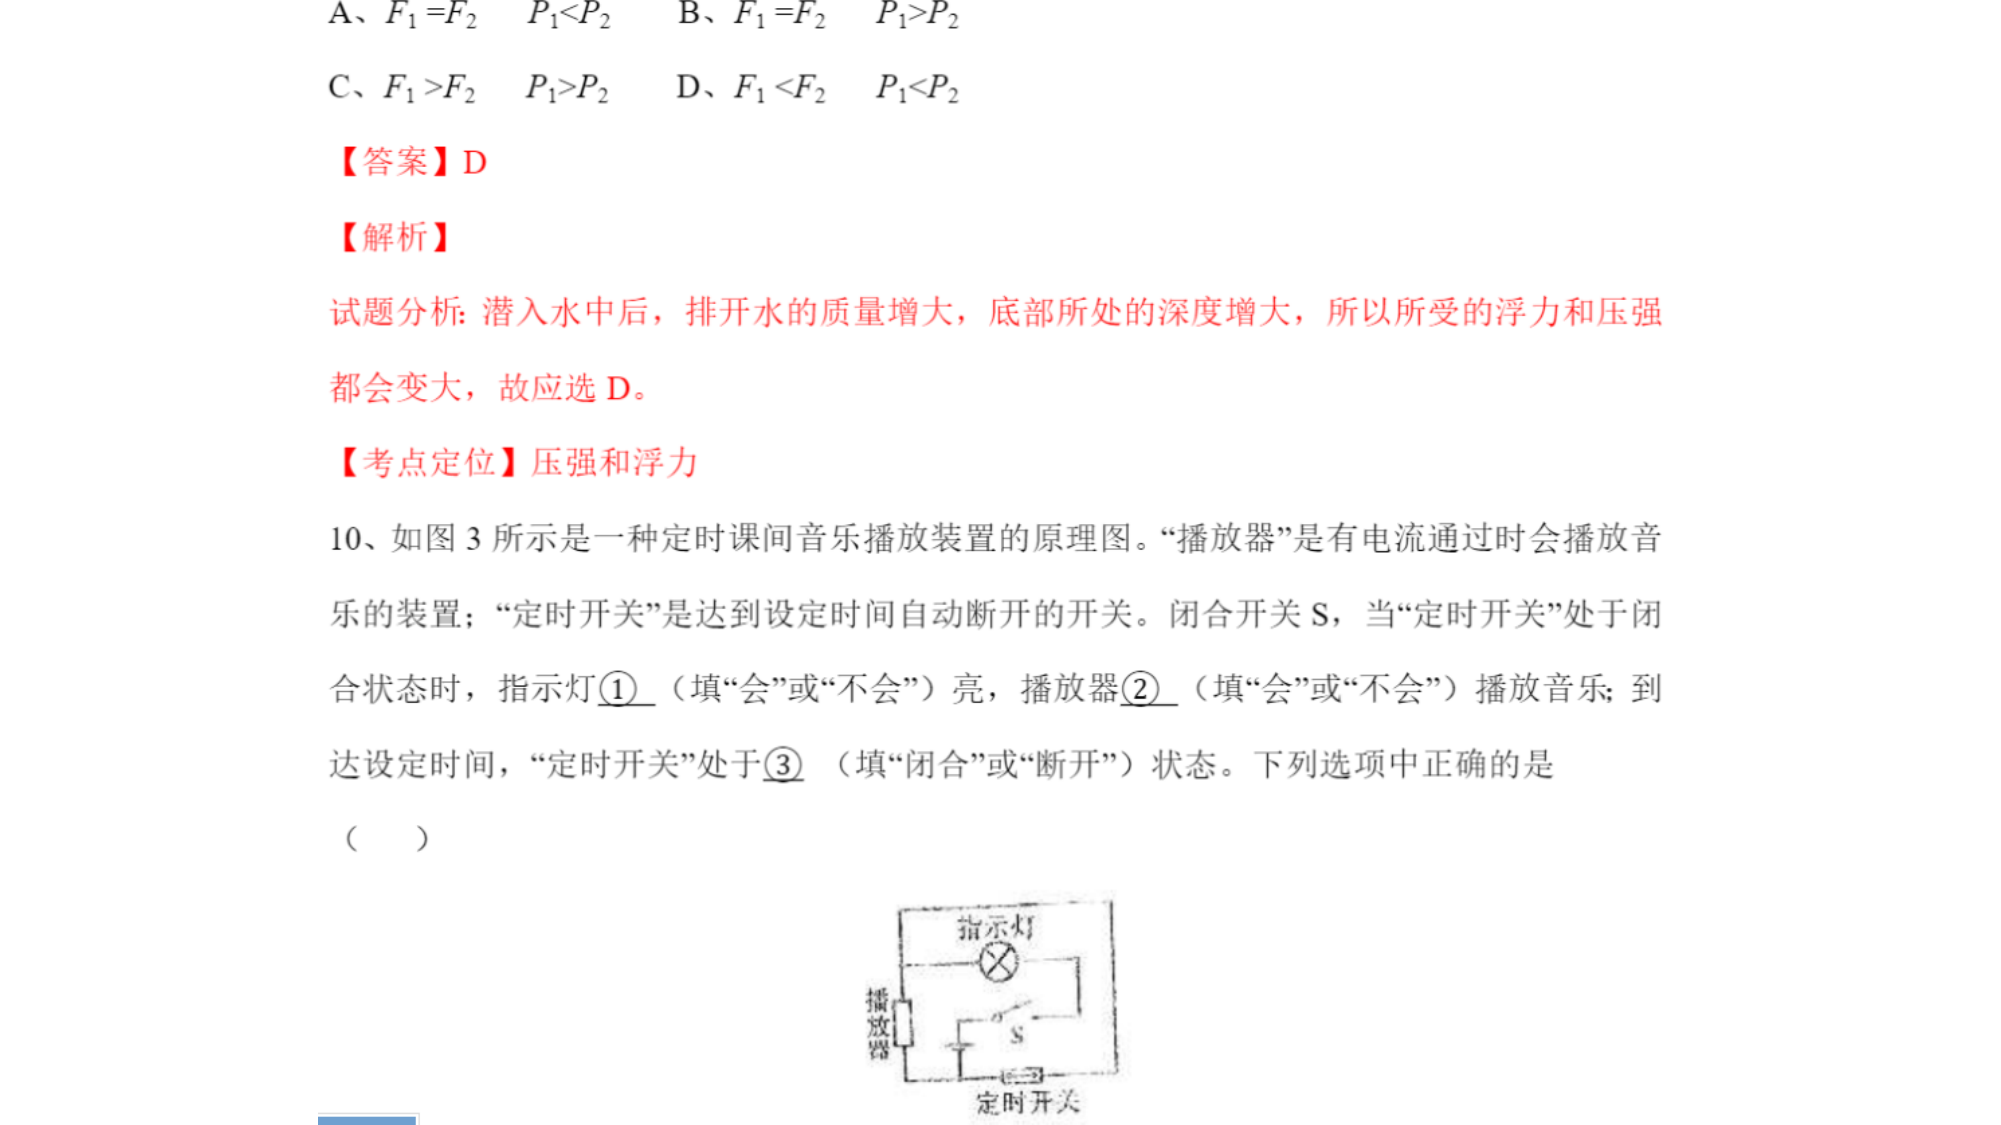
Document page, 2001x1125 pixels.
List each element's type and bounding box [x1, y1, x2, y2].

picture [317, 0, 1682, 1125]
